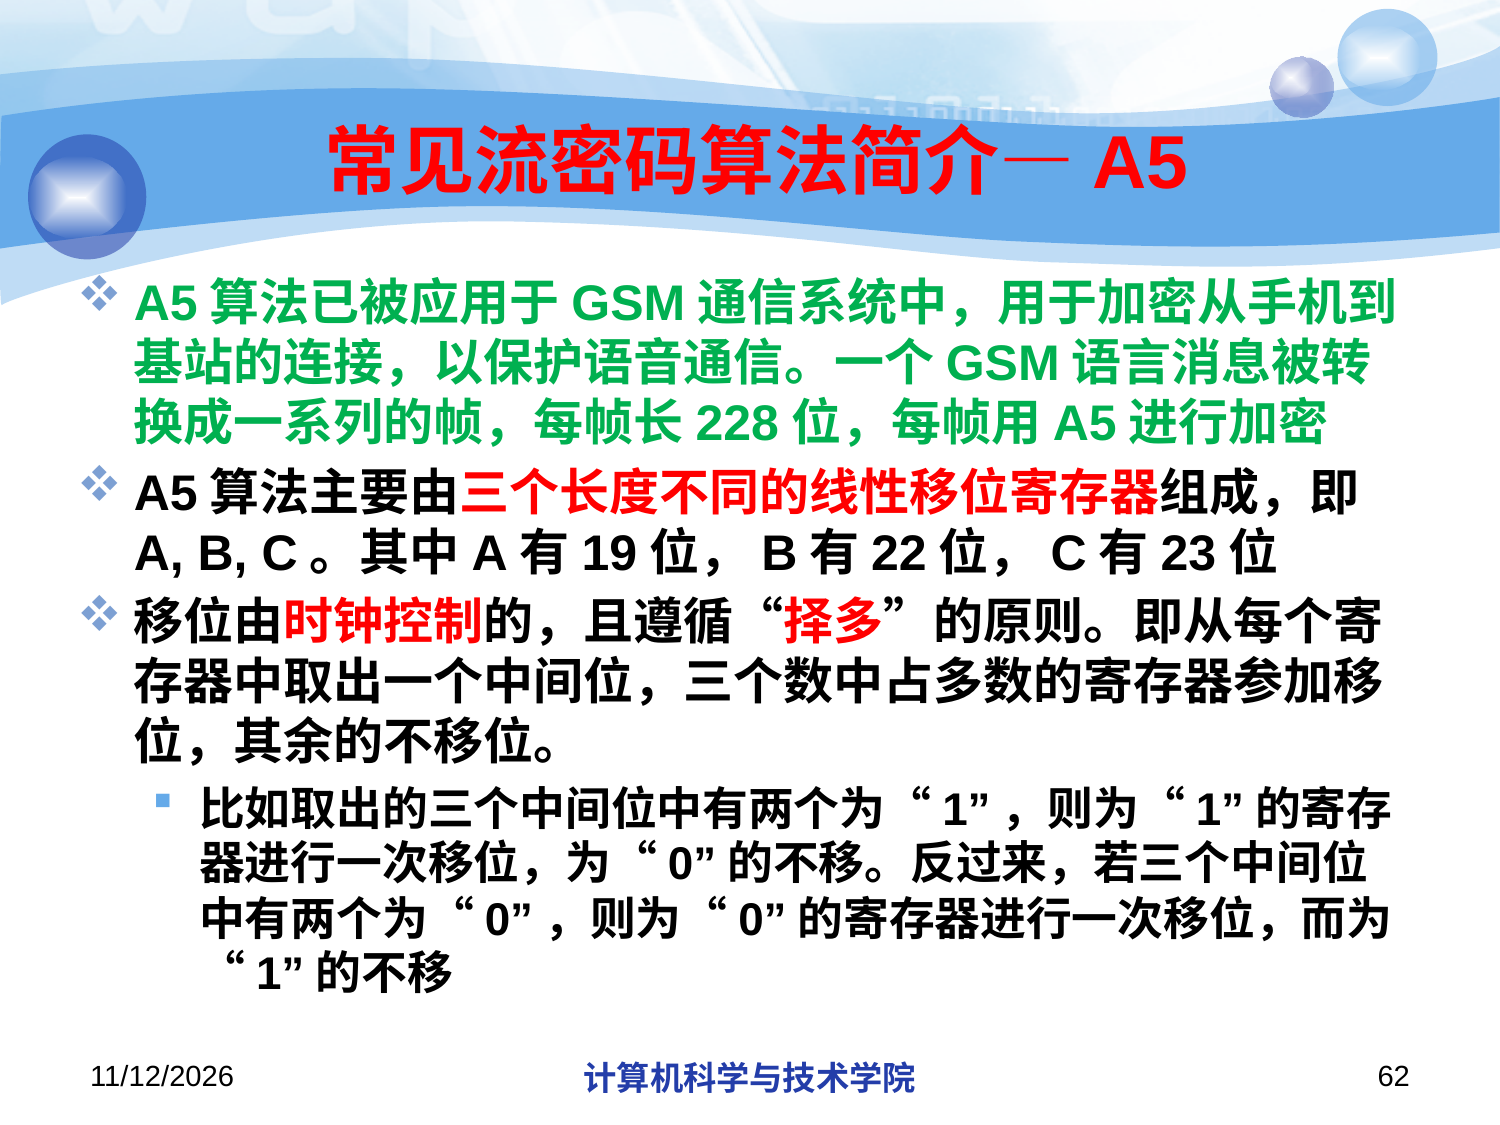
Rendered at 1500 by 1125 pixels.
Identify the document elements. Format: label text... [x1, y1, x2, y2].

picture [0, 0, 1500, 112]
title 常见流密码算法简介—A5 [149, 112, 1363, 206]
slide_number 62 [1074, 1049, 1426, 1103]
footer 计算机科学与技术学院 [512, 1049, 988, 1103]
list A5算法已被应用于GSM通信系统中，用于加密从手机到基站的连接，以保护语音通信。一个GSM语言消息被转换成一系列的帧，每帧长228位，每帧用A5进行加密 A5算法主要由三个长度不同的线性移位寄存器组成，即A, B, C。其中A有19位，B有22位，C有23位 移位由时钟控制的，且遵循“择多”的原则。即从每个寄存器中取出一个中间位，三个数中占多数的寄存器参加移位，其余的不移位。 比如取出的三个中间位中有两个为“1”，则为“1”的寄存器进行一次移位，为“0”的不移。反过来，若三个中间位中有两个为“0”，则为“0”的寄存器进行一次移位，而为“1”的不移 [62, 262, 1426, 1038]
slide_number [74, 1049, 426, 1103]
